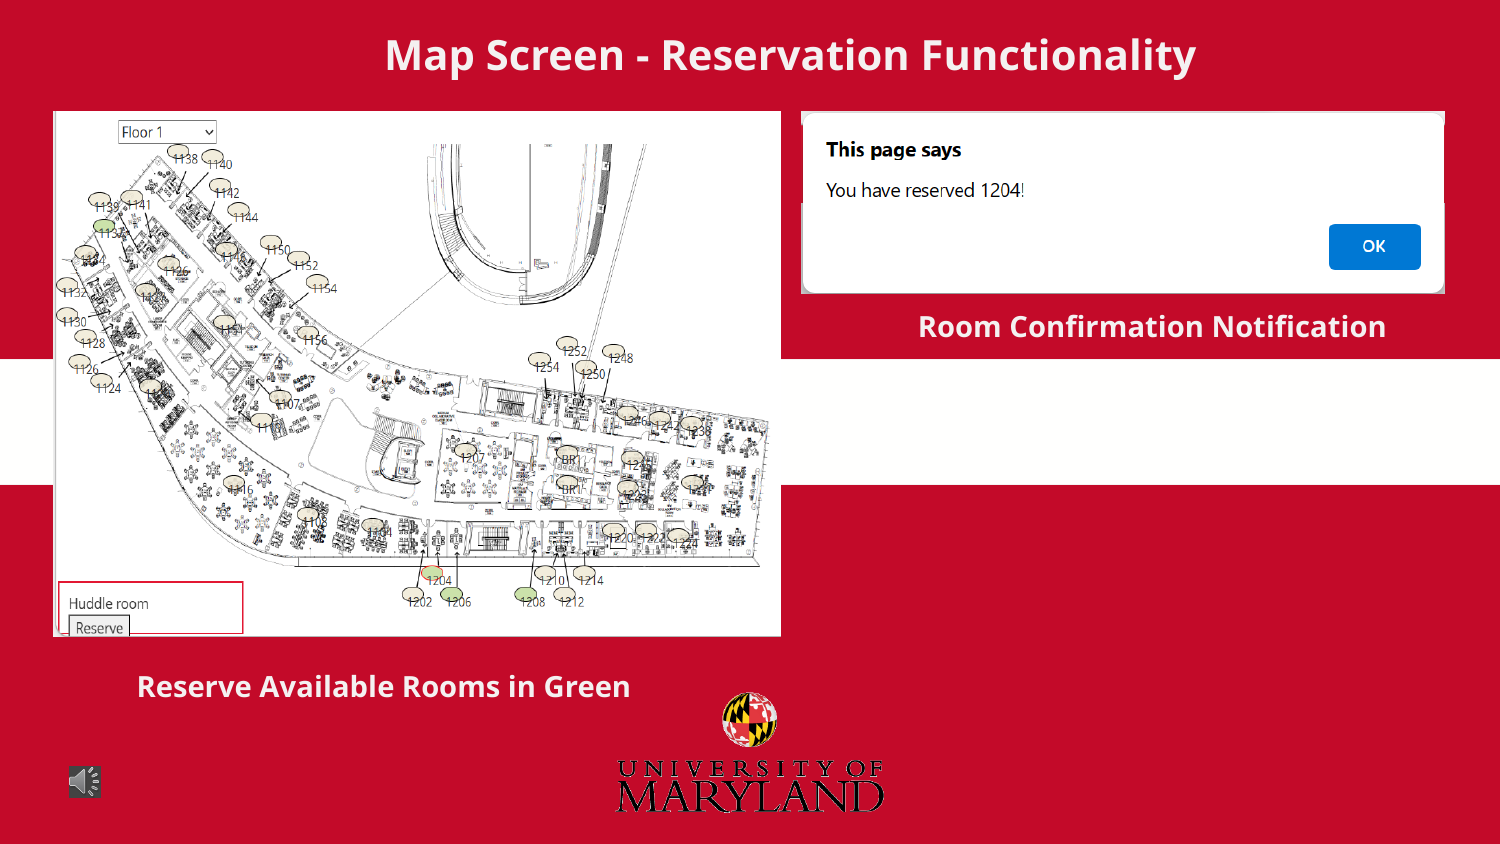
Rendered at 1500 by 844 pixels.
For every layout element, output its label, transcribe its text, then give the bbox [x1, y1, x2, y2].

text_box [46, 111, 51, 177]
picture [801, 111, 1445, 294]
text_box Map Screen - Reservation Functionality [369, 13, 1325, 94]
picture [568, 669, 932, 838]
text_box Reserve Available Rooms in Green [121, 653, 653, 719]
text_box Room Confirmation Notification [902, 302, 1425, 359]
picture [67, 765, 102, 800]
picture [53, 111, 781, 638]
